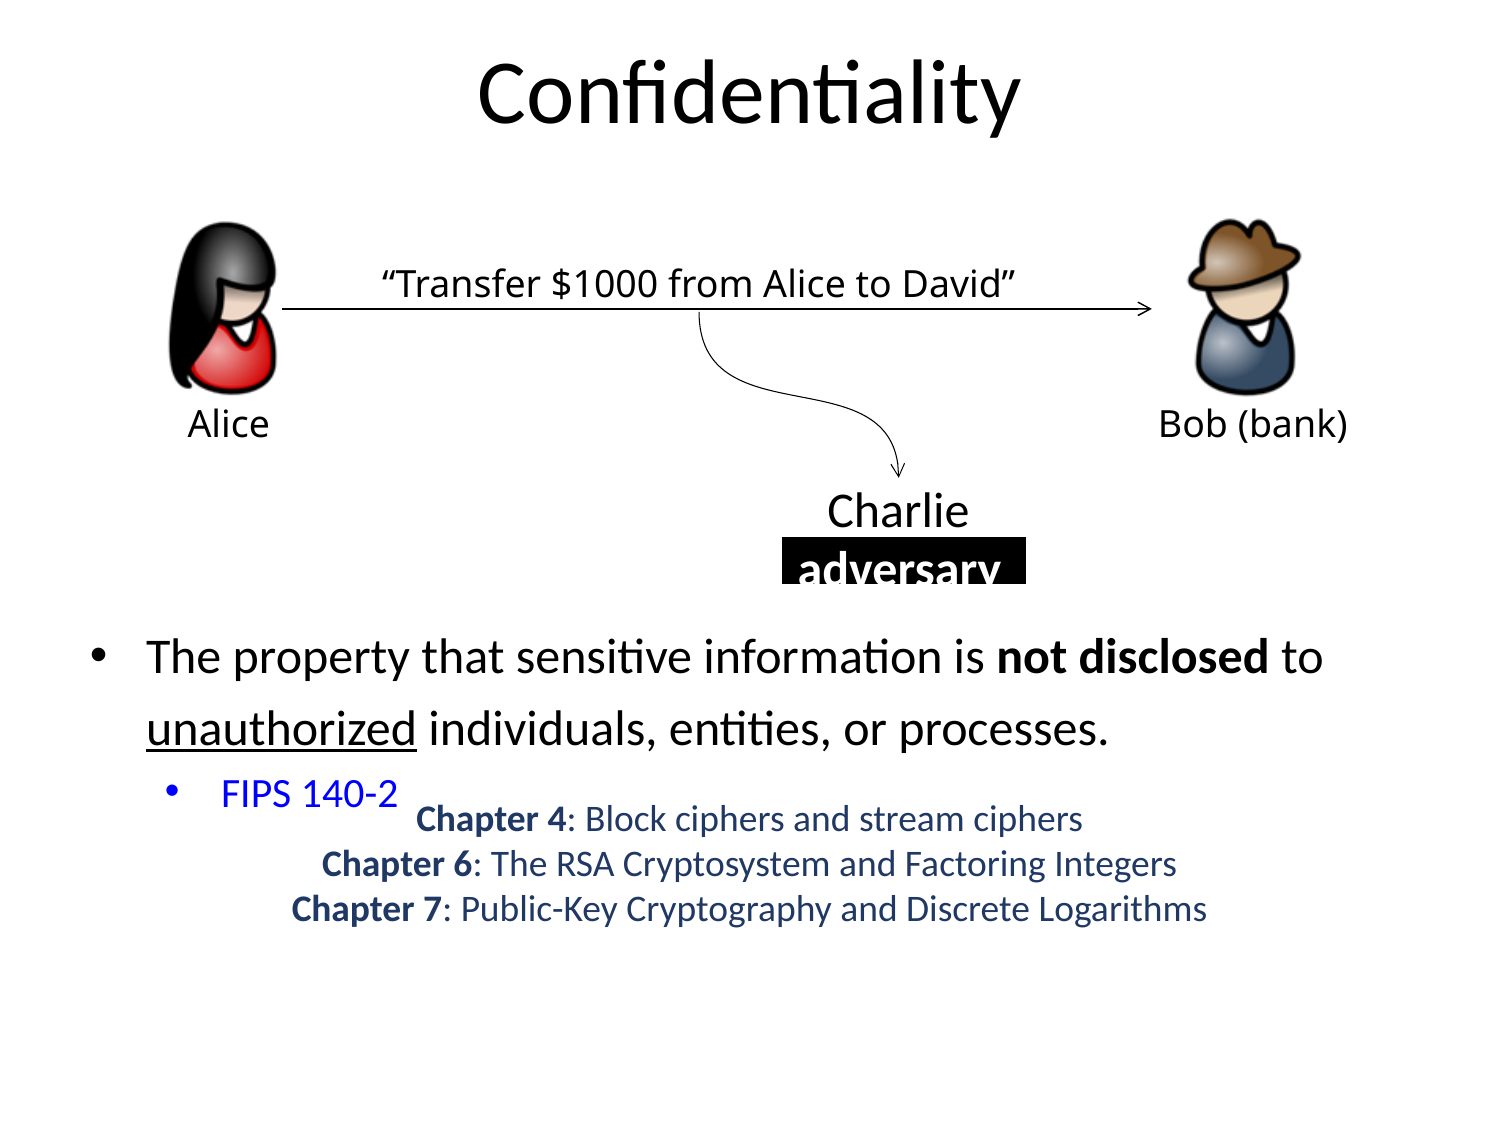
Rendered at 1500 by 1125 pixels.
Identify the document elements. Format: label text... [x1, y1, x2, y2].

text_box Bob (bank) [1143, 392, 1363, 453]
picture [162, 220, 282, 400]
title Confidentiality [0, 0, 1500, 188]
text_box adversary [782, 537, 1026, 584]
picture [1181, 208, 1308, 400]
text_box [716, 295, 882, 496]
text_box Charlie [827, 477, 971, 537]
text_box The property that sensitive information is not disclosed to unauthorized individuals, entities, or processes. FIPS 140-2 [0, 604, 1500, 824]
text_box Alice [172, 392, 285, 453]
text_box “Transfer $1000 from Alice to David” [367, 252, 1031, 308]
text_box Chapter 4: Block ciphers and stream ciphers Chapter 6: The RSA Cryptosystem and Factoring Integers Chapter 7: Public-Key Cryptography and Discrete Logarithms [291, 794, 1209, 930]
